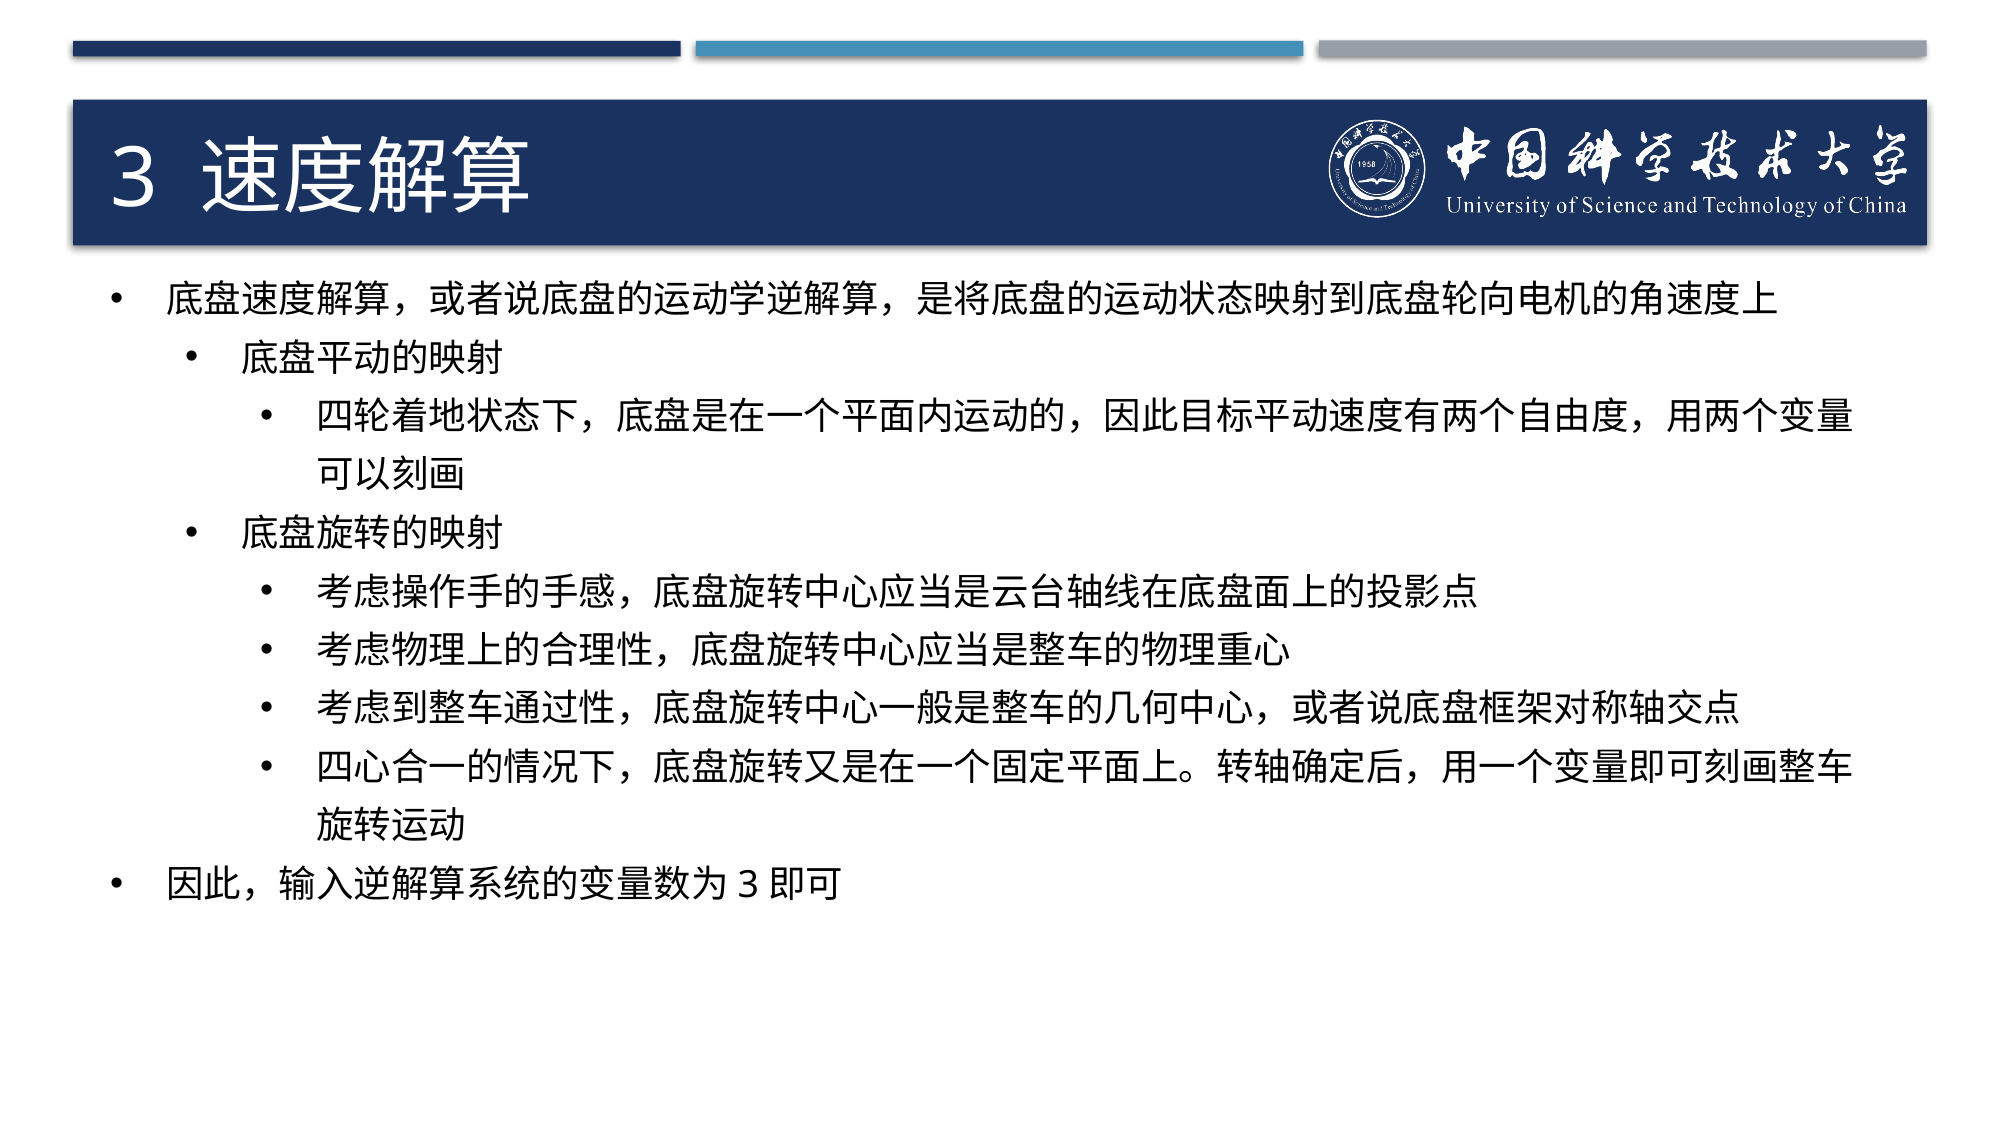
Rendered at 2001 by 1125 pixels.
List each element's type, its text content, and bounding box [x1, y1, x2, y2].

picture [1905, 117, 1916, 221]
title 3 速度解算 [95, 91, 1905, 254]
text_box 底盘速度解算，或者说底盘的运动学逆解算，是将底盘的运动状态映射到底盘轮向电机的角速度上 底盘平动的映射 四轮着地状态下，底盘是在一个平面内运动的，因此目标平动速度有两个自由度，用两个变量可以刻画 底盘旋转的映射 考虑操作手的手感，底盘旋转中心应当是云台轴线在底盘面上的投影点 考虑物理上的合理性，底盘旋转中心应当是整车的物理重心 考虑到整车通过性，底盘旋转中心一般是整车的几何中心，或者说底盘框架对称轴交点 四心合一的情况下，底盘旋转又是在一个固定平面上。转轴确定后，用一个变量即可刻画整车旋转运动 因此，输入逆解算系统的变量数为3即可 [95, 254, 1905, 913]
